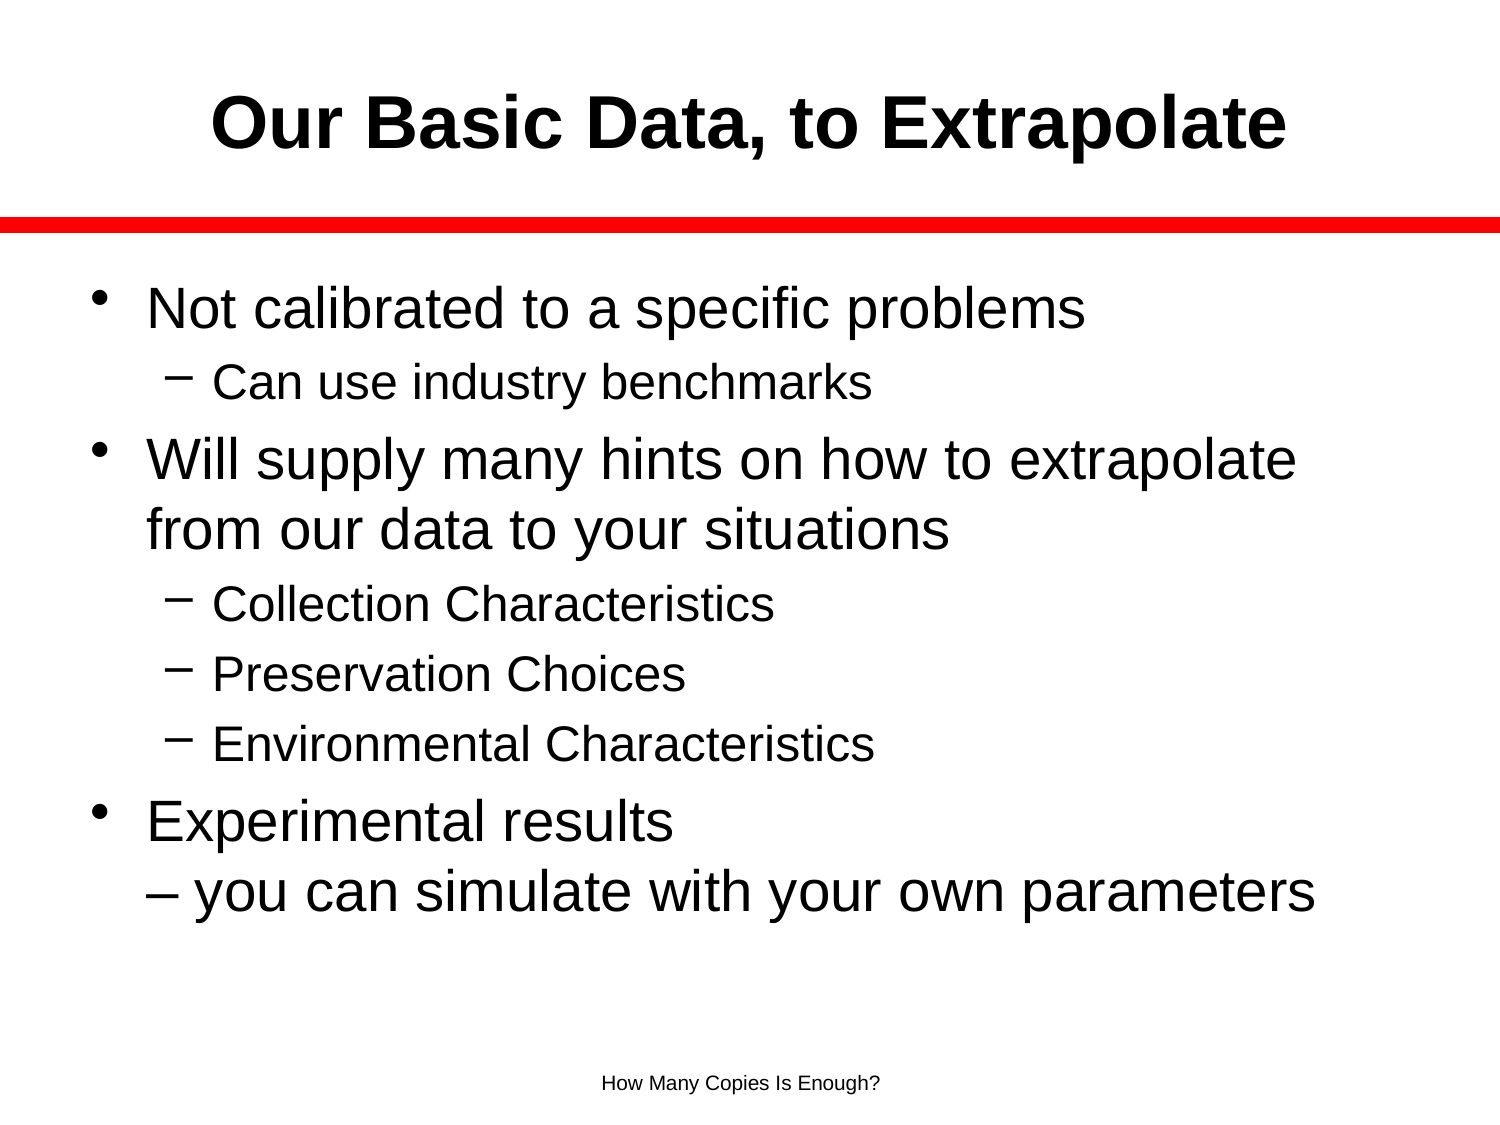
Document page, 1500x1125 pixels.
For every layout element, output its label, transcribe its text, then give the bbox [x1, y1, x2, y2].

footer How Many Copies Is Enough? [450, 1062, 1038, 1103]
list Not calibrated to a specific problems Can use industry benchmarks Will supply many hints on how to extrapolate from our data to your situations Collection Characteristics Preservation Choices Environmental Characteristics Experimental results – you can simulate with your own parameters [75, 262, 1425, 1005]
title Our Basic Data, to Extrapolate [75, 24, 1425, 213]
